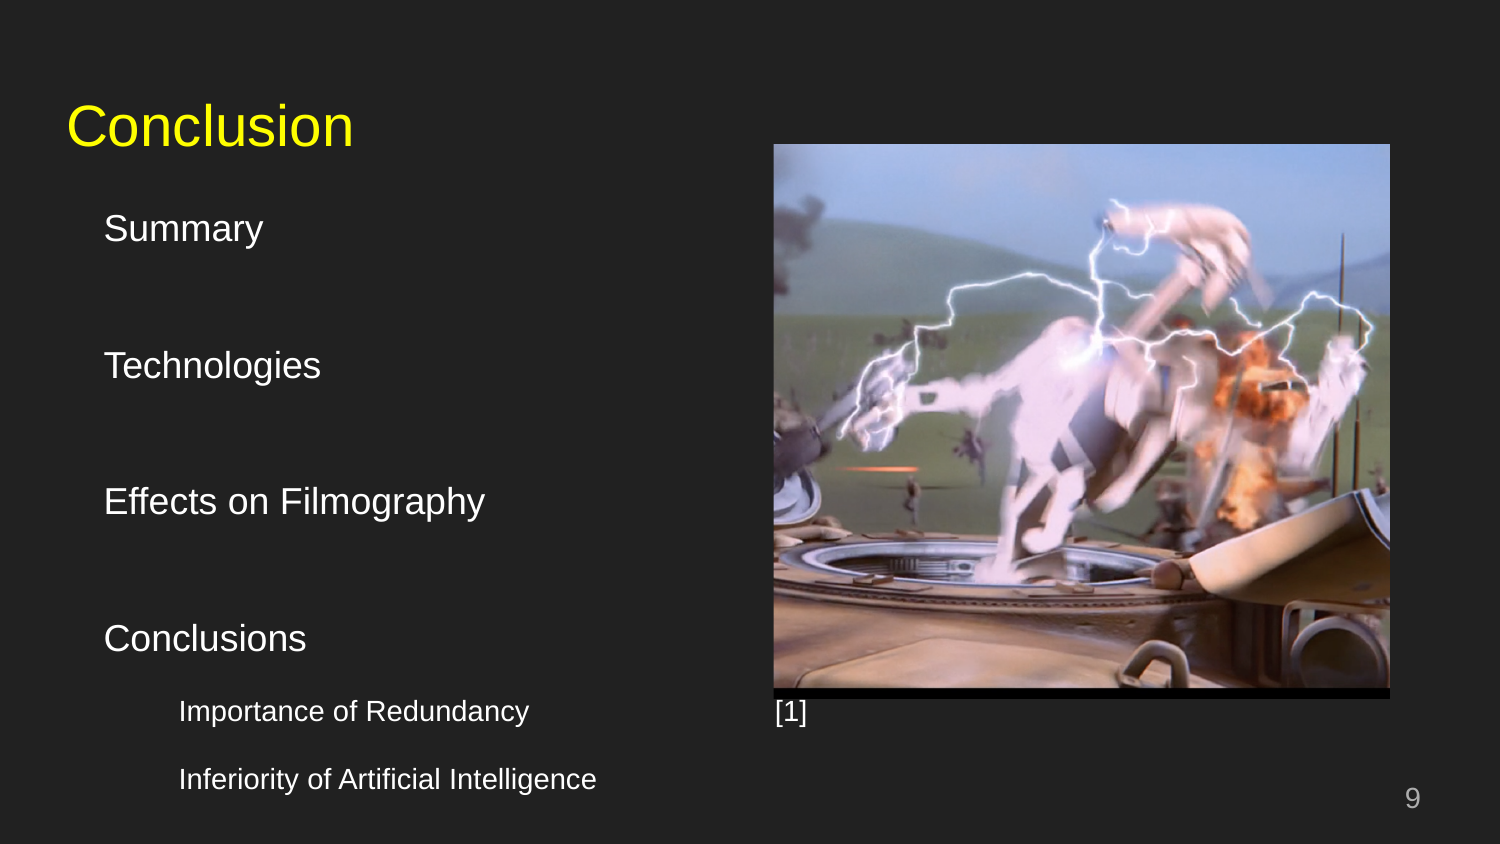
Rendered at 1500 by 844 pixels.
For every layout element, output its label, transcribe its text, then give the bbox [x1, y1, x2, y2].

slide_number ‹#› [1389, 764, 1480, 830]
picture [773, 144, 1391, 700]
list Summary Technologies Effects on Filmography Conclusions Importance of Redundancy Inferiority of Artificial Intelligence [51, 189, 1449, 793]
title Conclusion [51, 72, 1449, 167]
text_box [1] [760, 677, 837, 742]
